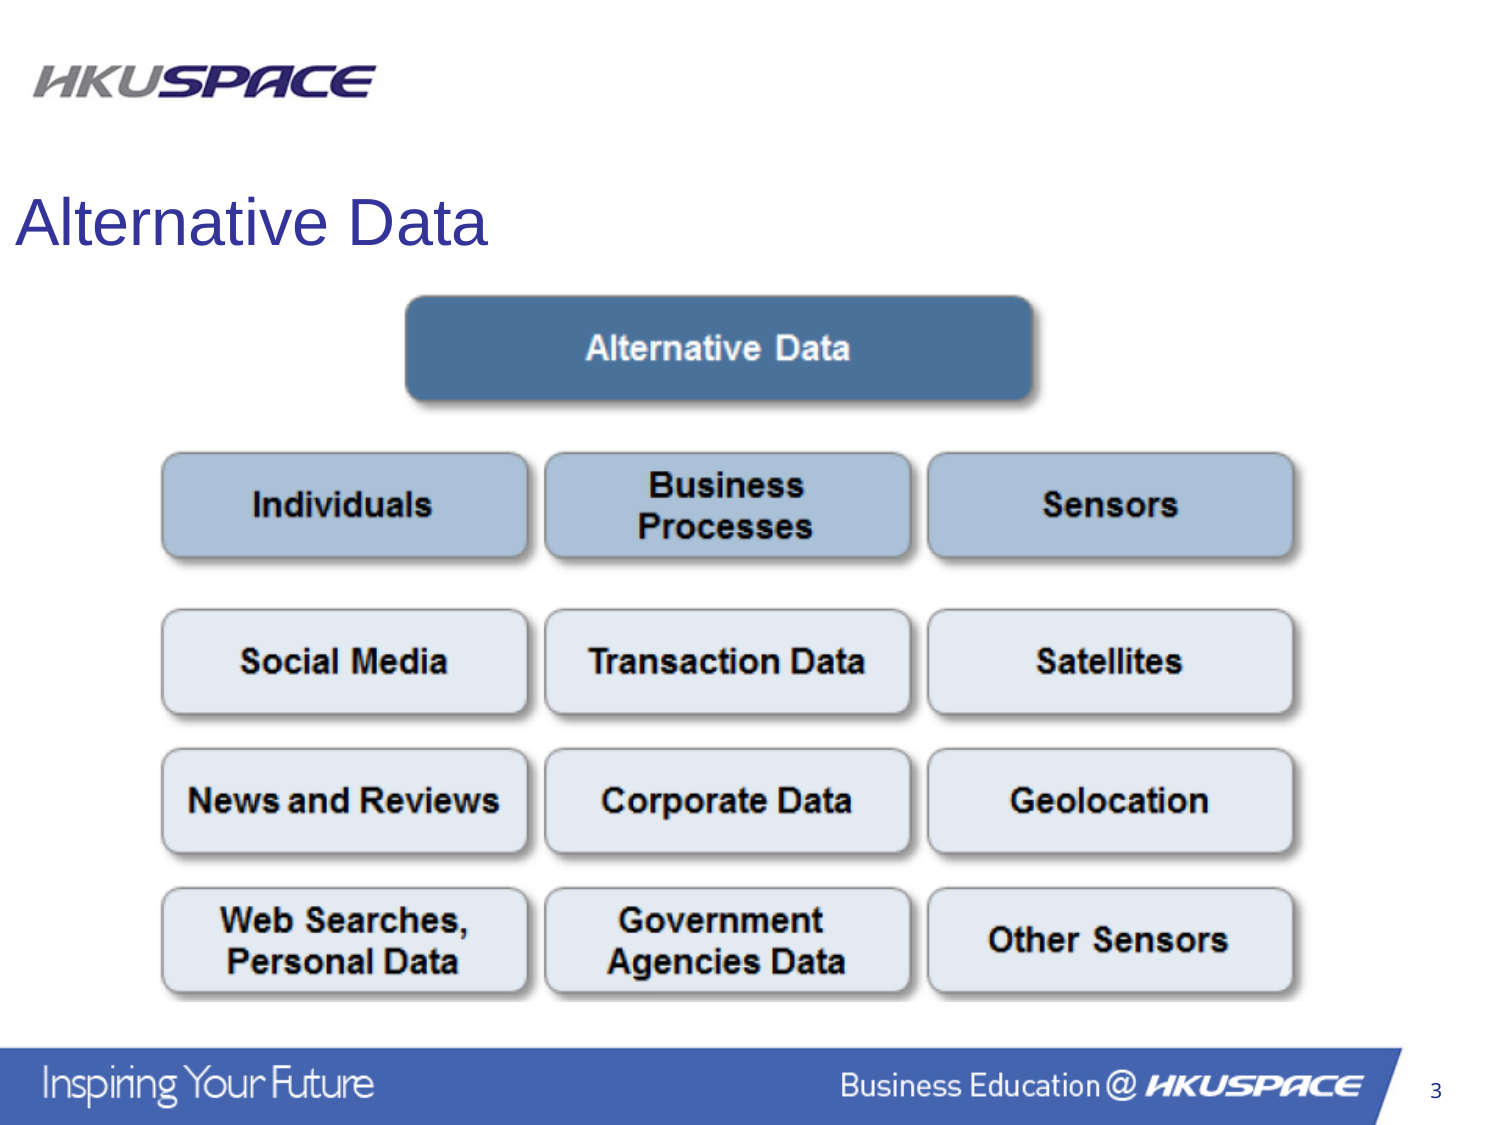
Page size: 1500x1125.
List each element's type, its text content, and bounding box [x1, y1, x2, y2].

slide_number 3 [1415, 1070, 1499, 1125]
picture [0, 0, 1500, 1125]
title Alternative Data [0, 101, 1325, 266]
